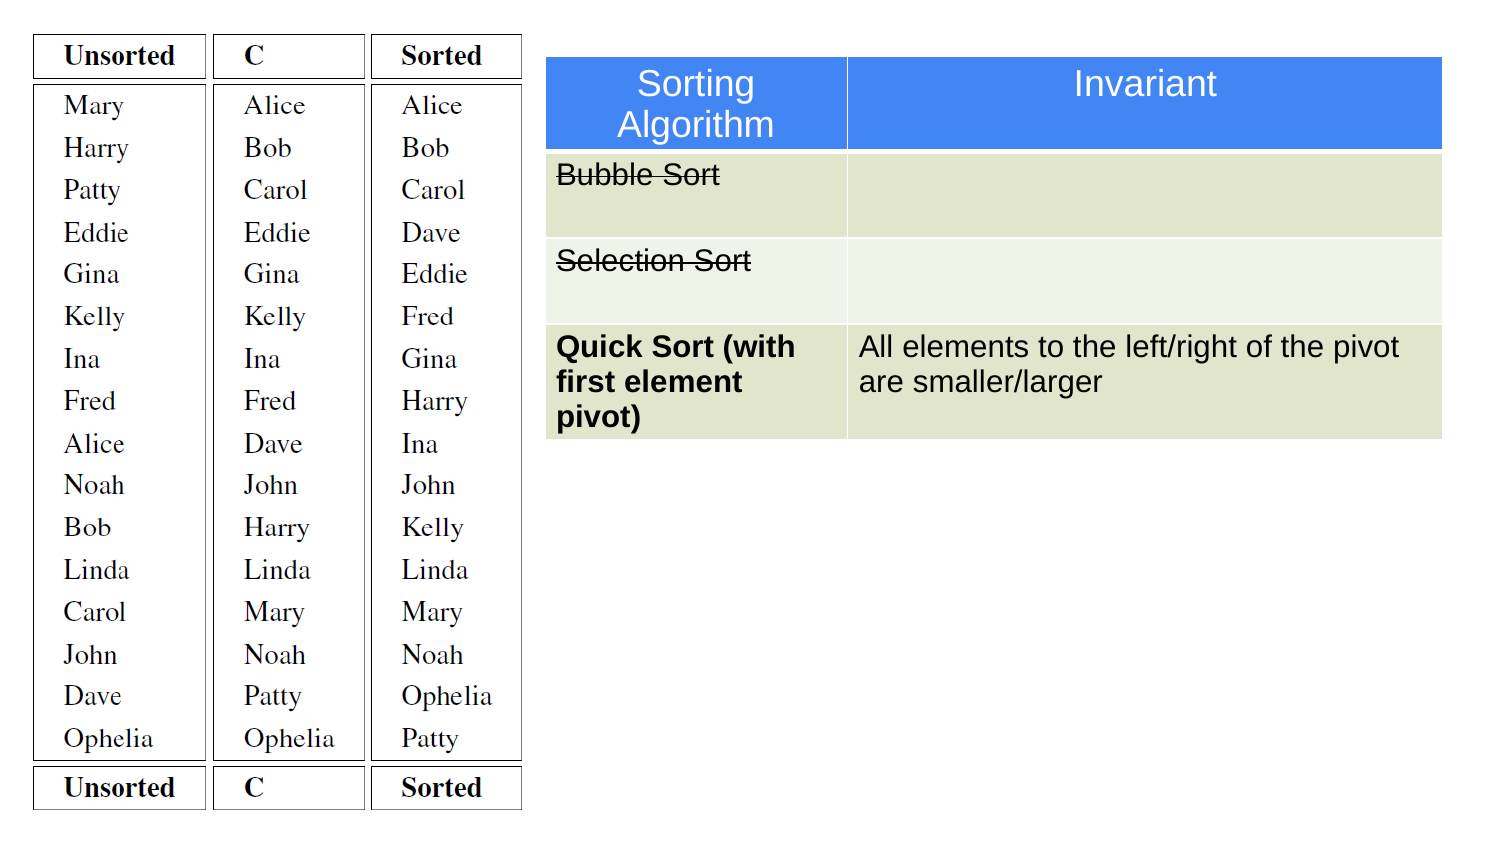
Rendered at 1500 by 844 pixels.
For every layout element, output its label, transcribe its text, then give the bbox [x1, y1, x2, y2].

table_cell Quick Sort (with first element pivot) [546, 325, 847, 439]
table_header Sorting Algorithm [546, 57, 847, 149]
picture [371, 34, 522, 810]
table_cell [848, 154, 1442, 237]
table_cell Selection Sort [546, 239, 847, 323]
table_cell All elements to the left/right of the pivot are smaller/larger [848, 325, 1442, 439]
table_cell [848, 239, 1442, 323]
table_header Invariant [848, 57, 1442, 149]
picture [33, 34, 206, 810]
picture [213, 34, 365, 810]
table_cell Bubble Sort [546, 154, 847, 237]
